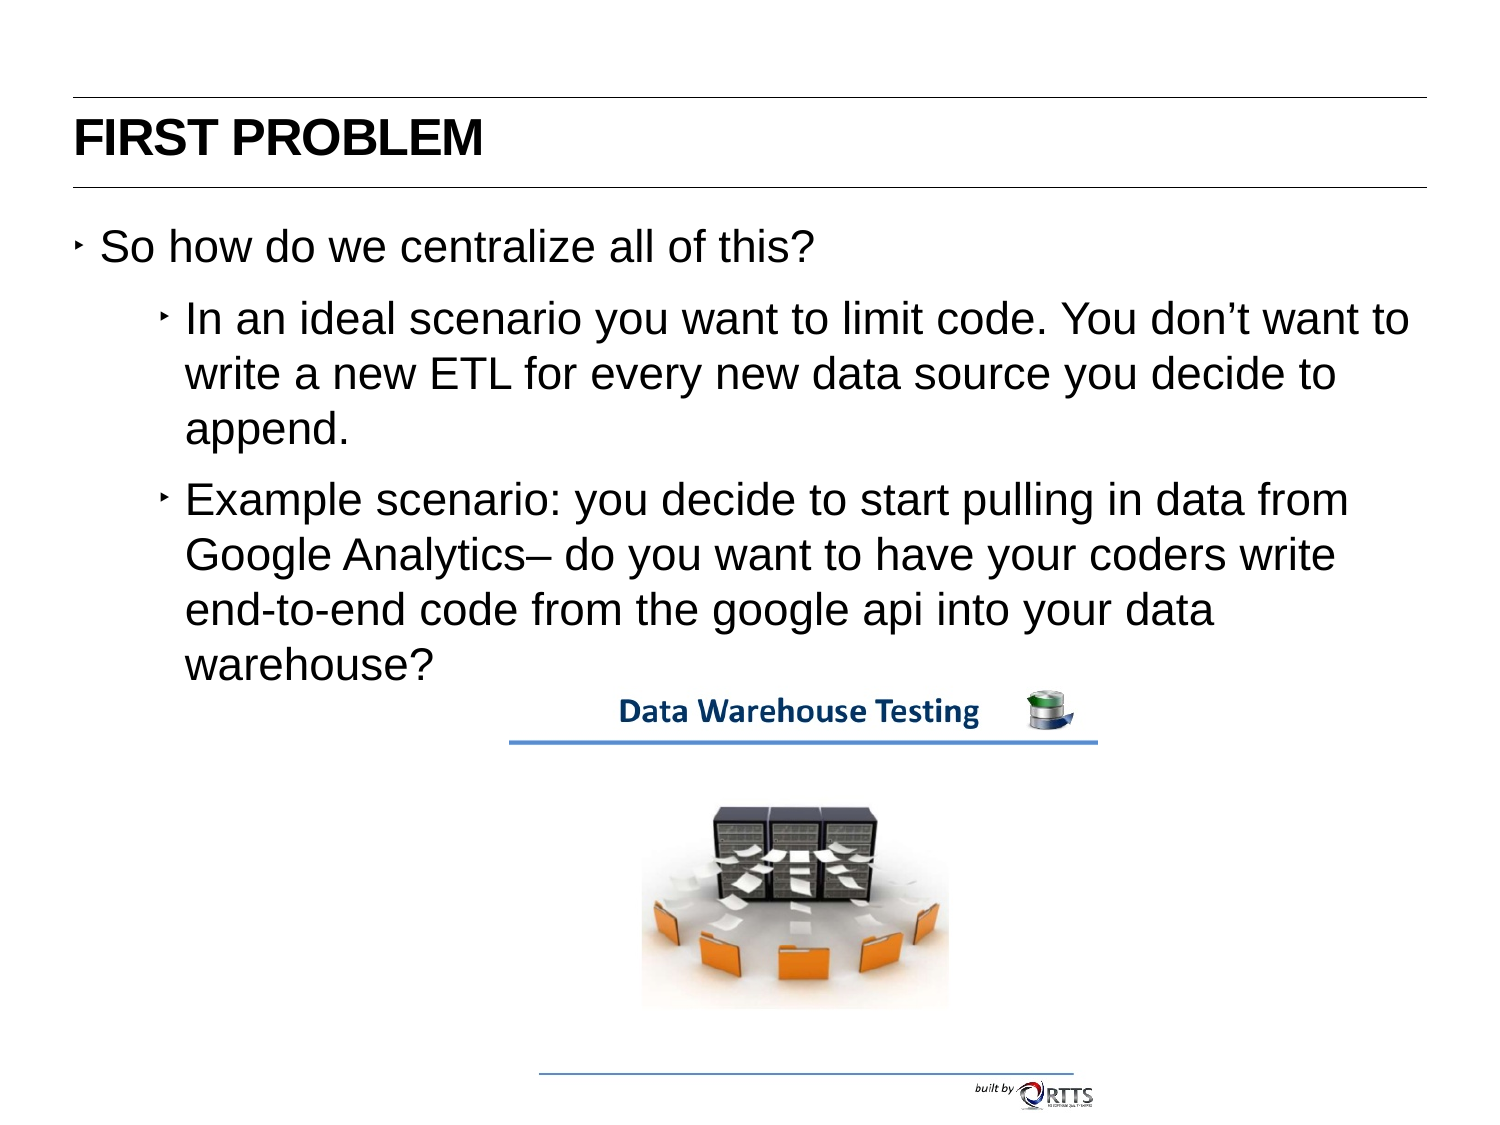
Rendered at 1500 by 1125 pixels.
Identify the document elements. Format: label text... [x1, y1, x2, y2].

picture [509, 671, 1098, 1113]
list First problem [72, 112, 1174, 181]
list So how do we centralize all of this? In an ideal scenario you want to limit code. You don’t want to write a new ETL for every new data source you decide to append. Example scenario: you decide to start pulling in data from Google Analytics– do you want to have your coders write end-to-end code from the google api into your data warehouse? [72, 216, 1428, 805]
